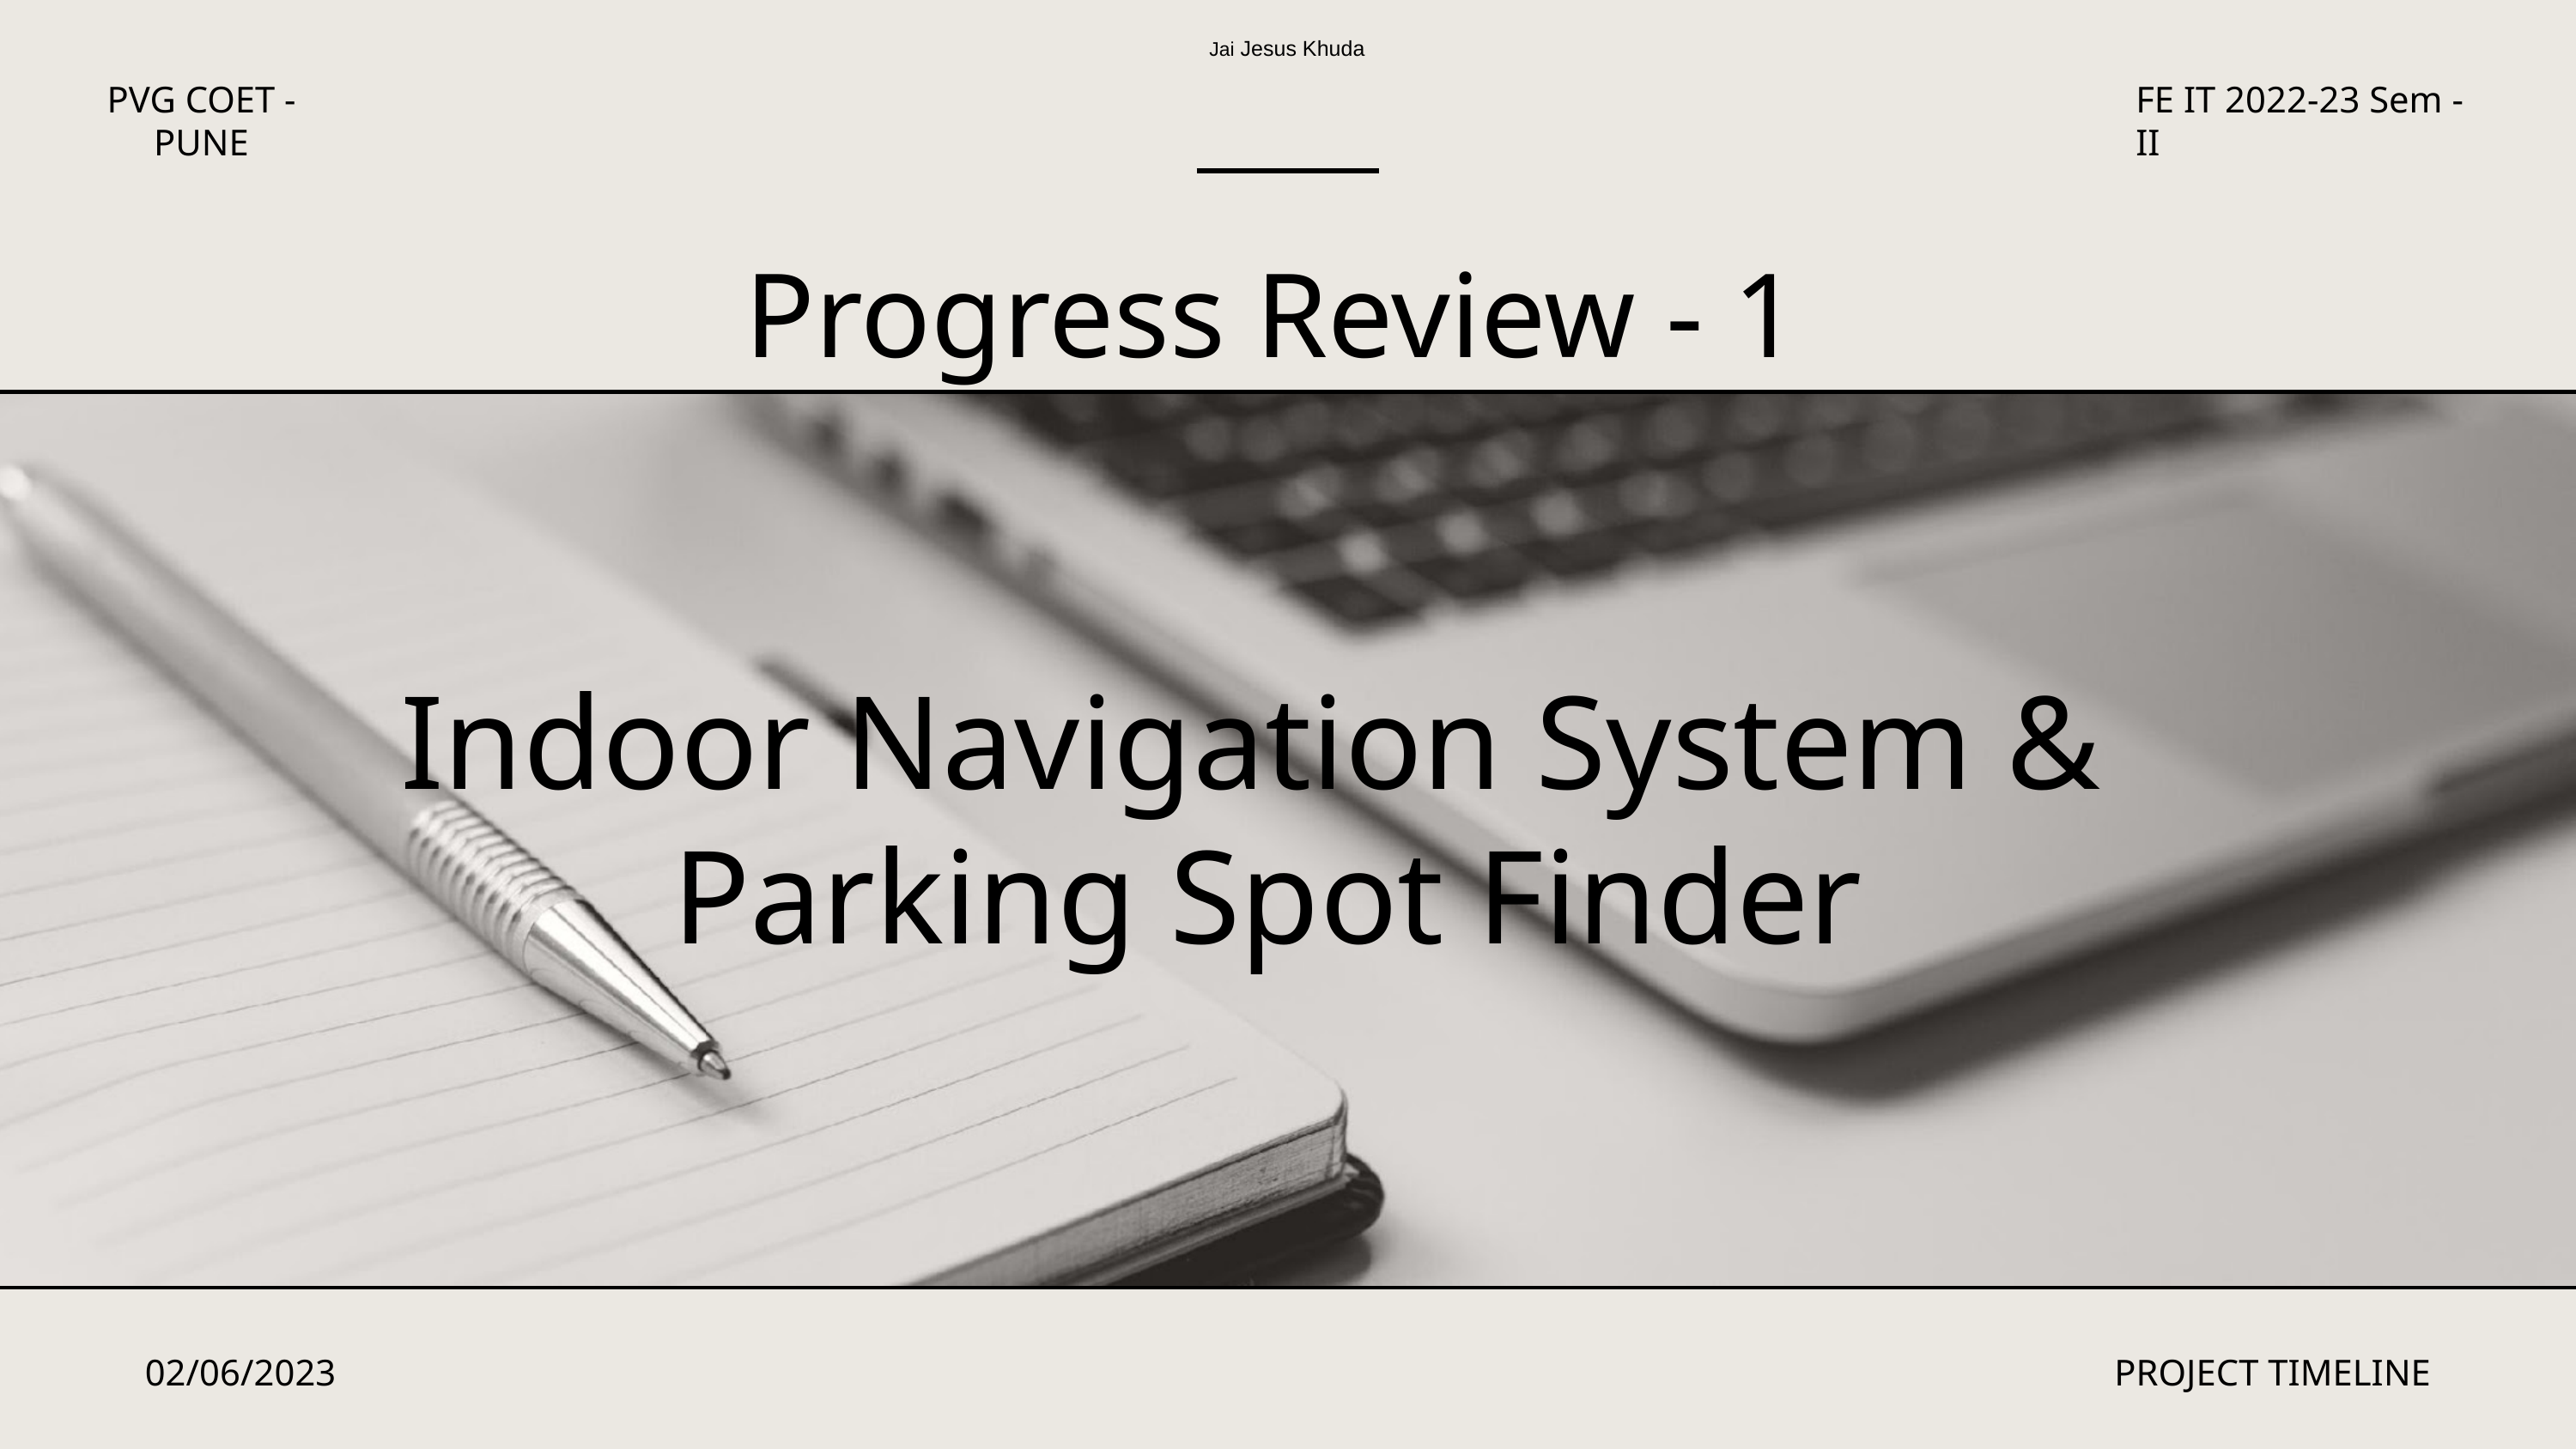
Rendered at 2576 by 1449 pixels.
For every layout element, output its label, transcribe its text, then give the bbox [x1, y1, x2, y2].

text_box Jai Jesus Khuda [1196, 28, 1411, 68]
text_box Progress Review - 1 [276, 197, 2300, 381]
picture [0, 392, 2576, 1287]
text_box PVG COET - PUNE [46, 70, 356, 170]
text_box 02/06/2023 [144, 1342, 568, 1394]
text_box FE IT 2022-23 Sem - II [2123, 70, 2476, 170]
text_box PROJECT TIMELINE [2008, 1342, 2432, 1394]
